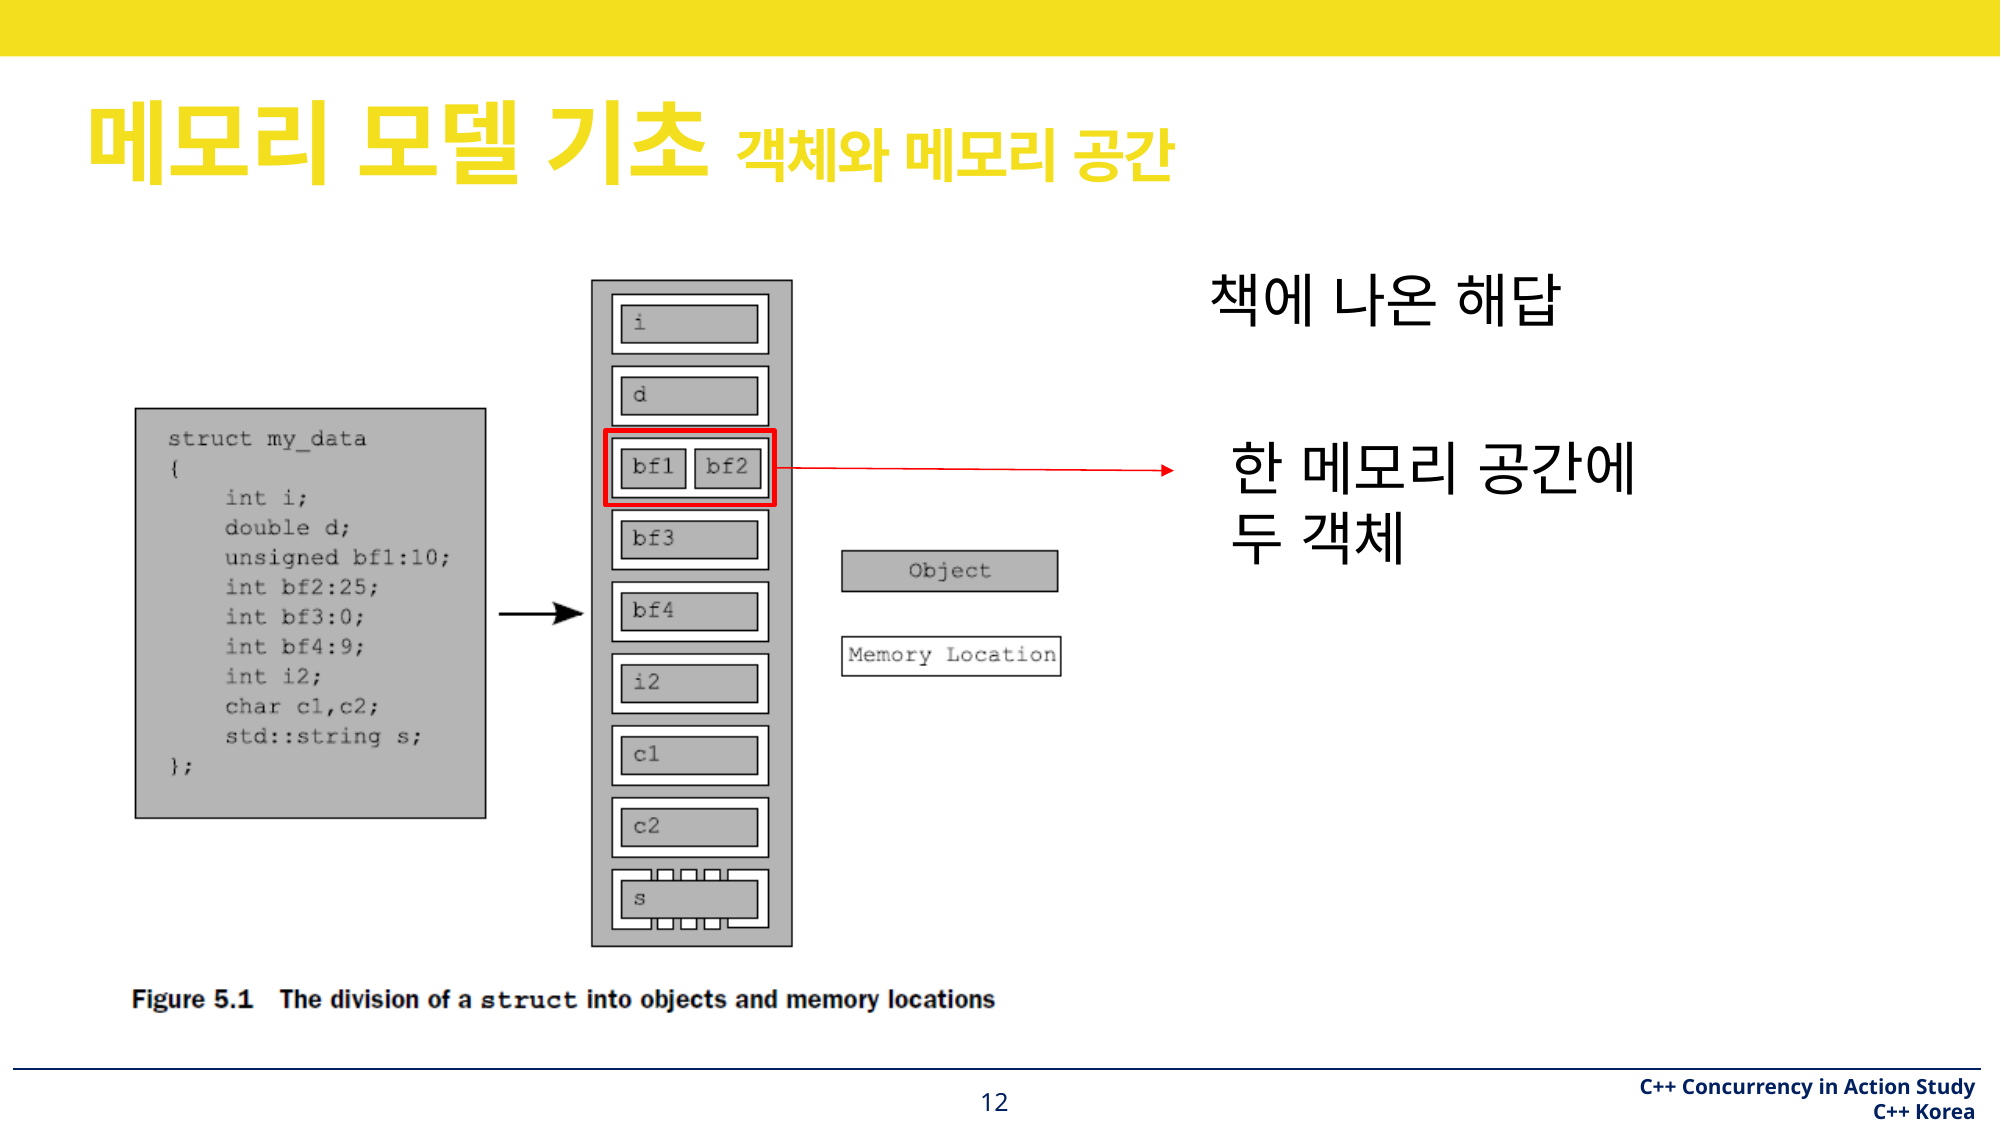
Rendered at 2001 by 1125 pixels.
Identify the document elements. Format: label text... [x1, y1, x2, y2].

title 메모리 모델 기초 객체와 메모리 공간 [85, 98, 1915, 198]
text_box 한 메모리 공간에 두 객체 [1230, 432, 1655, 573]
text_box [774, 467, 1174, 471]
slide_number 12 [911, 1078, 1078, 1125]
text_box 책에 나온 해답 [1227, 263, 1563, 334]
picture [84, 222, 1227, 1025]
